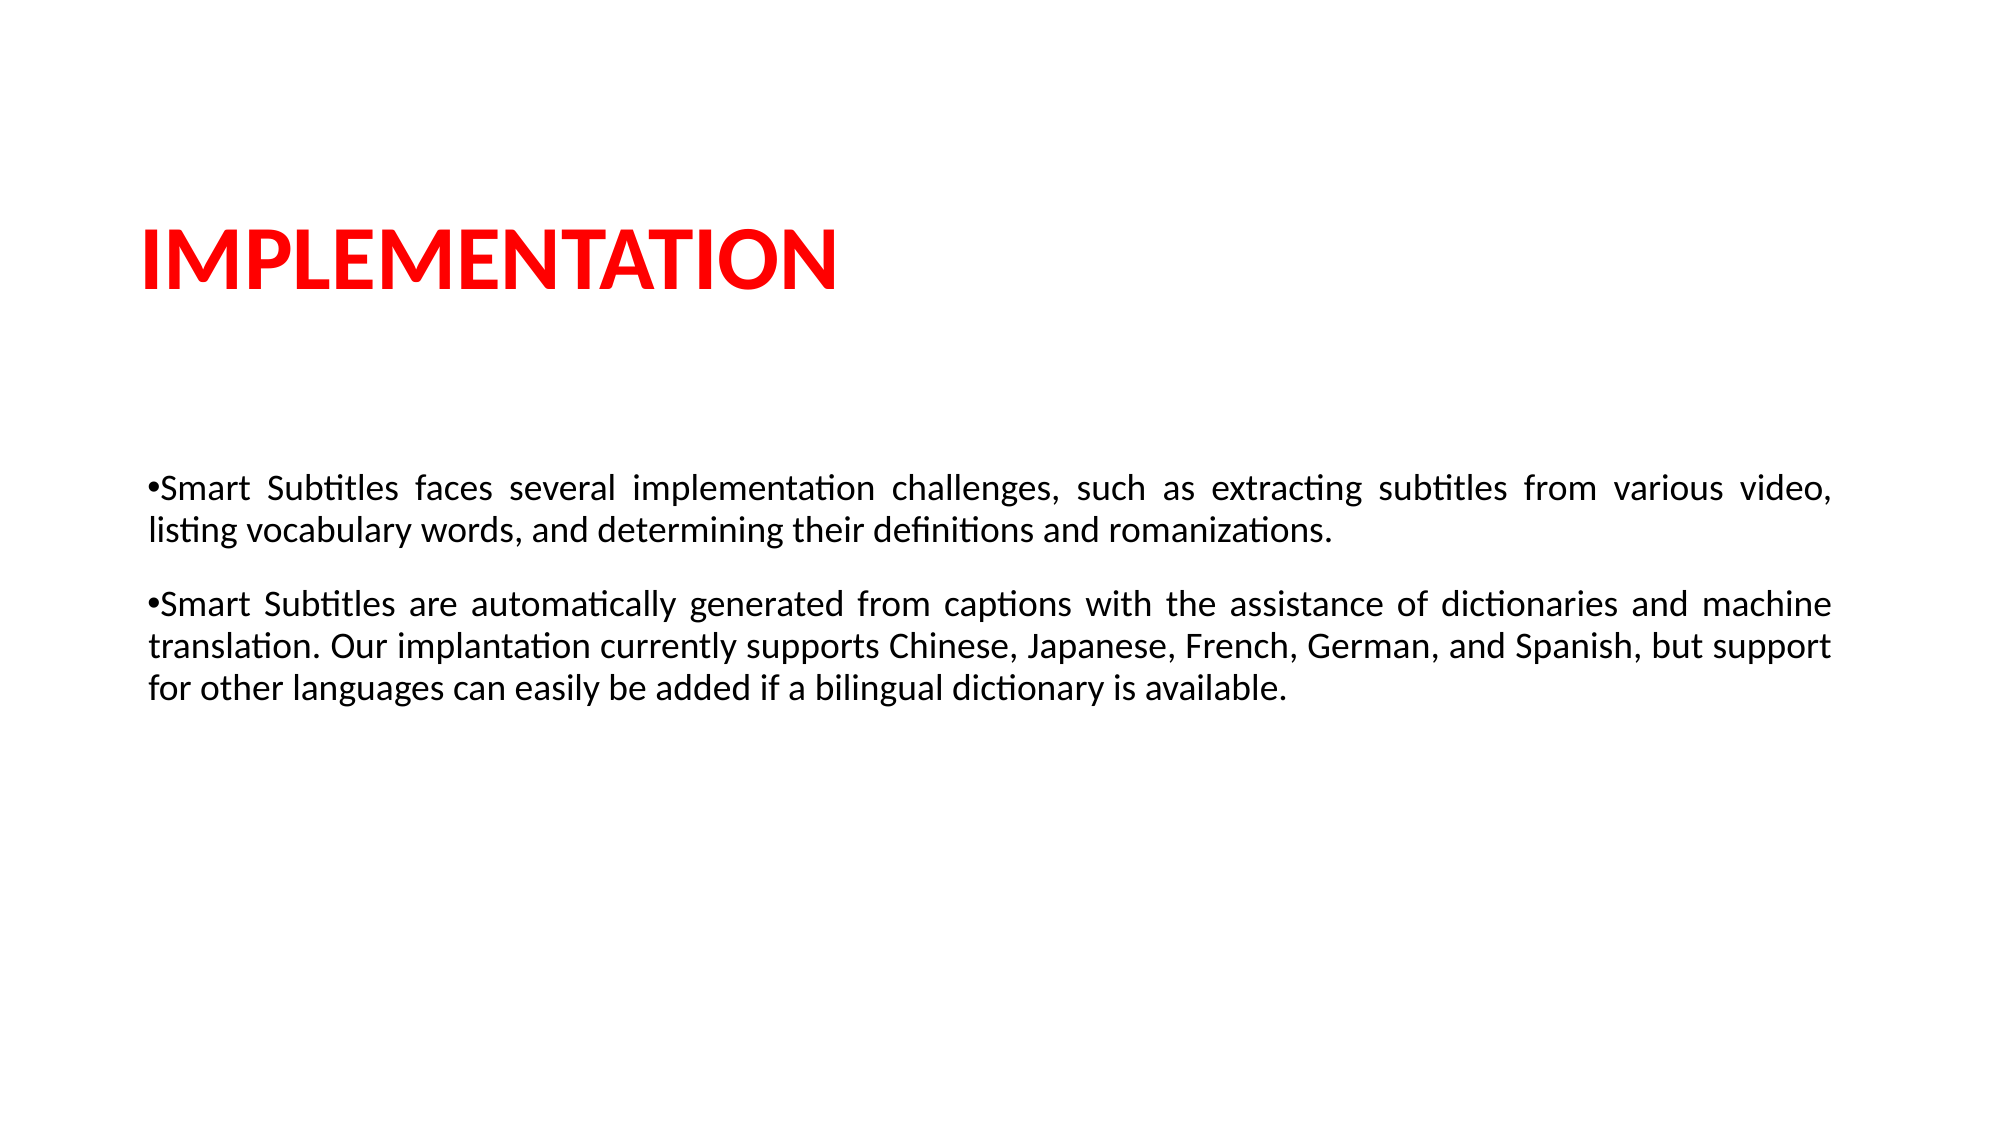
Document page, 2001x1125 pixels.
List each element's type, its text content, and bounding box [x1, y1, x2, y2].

title IMPLEMENTATION [124, 173, 1850, 391]
list Smart Subtitles faces several implementation challenges, such as extracting subtitles from various video, listing vocabulary words, and determining their definitions and romanizations. Smart Subtitles are automatically generated from captions with the assistance of dictionaries and machine translation. Our implantation currently supports Chinese, Japanese, French, German, and Spanish, but support for other languages can easily be added if a bilingual dictionary is available. [124, 459, 1850, 1125]
